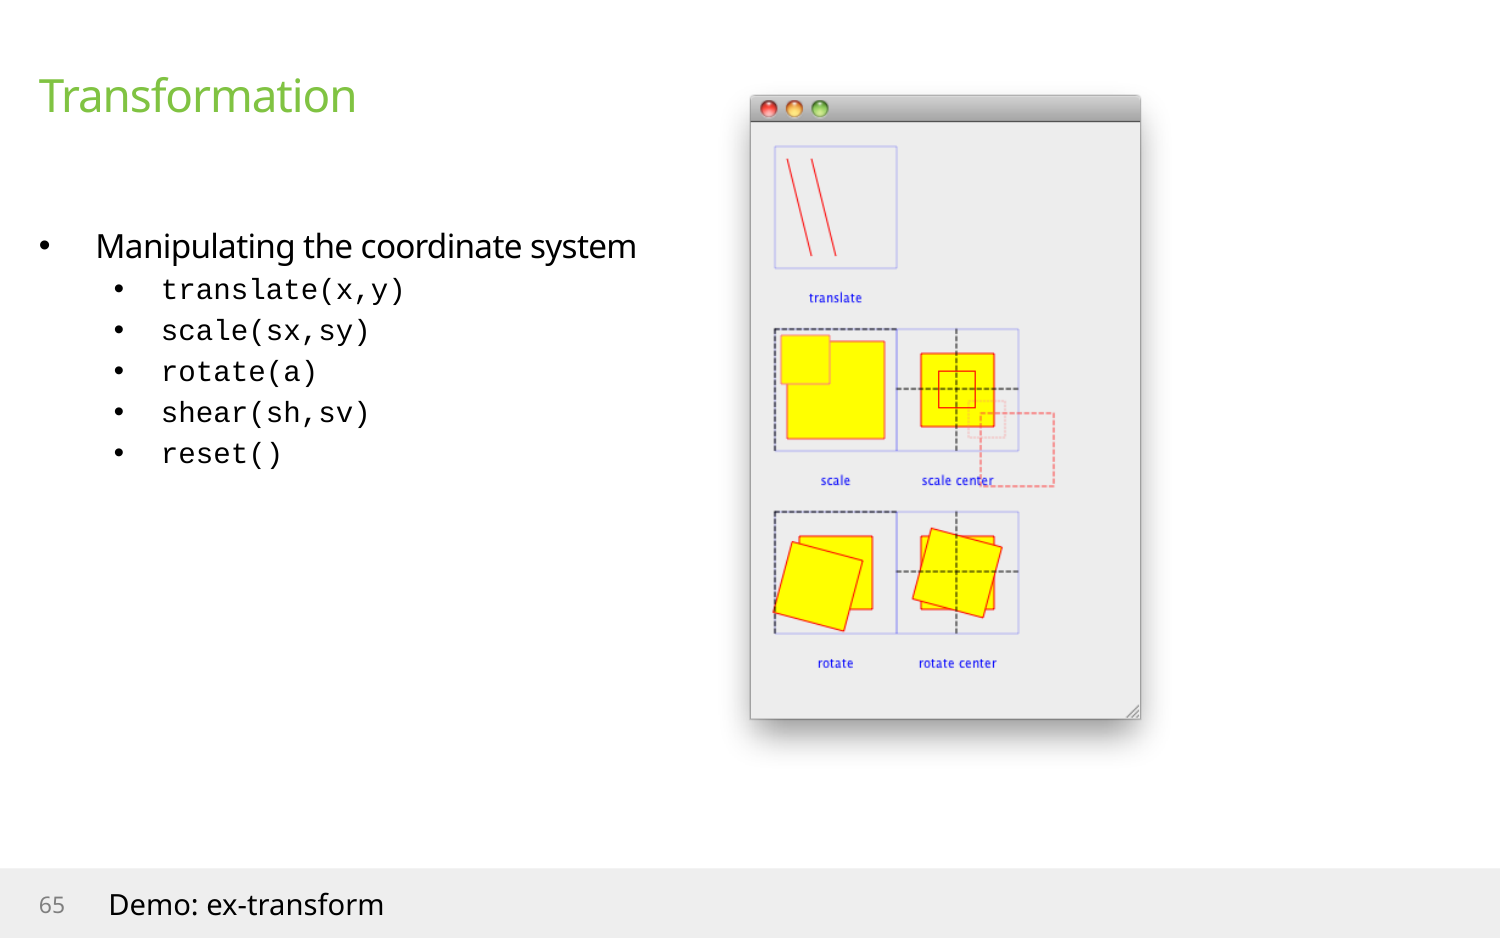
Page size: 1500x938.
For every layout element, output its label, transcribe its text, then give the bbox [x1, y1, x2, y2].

slide_number 65 [39, 892, 410, 921]
picture [701, 65, 1189, 786]
title Transformation [39, 66, 699, 195]
text_box Demo: ex-transform [93, 894, 795, 927]
list Manipulating the coordinate system translate(x,y) scale(sx,sy) rotate(a) shear(sh,sv) reset() [39, 224, 1471, 846]
